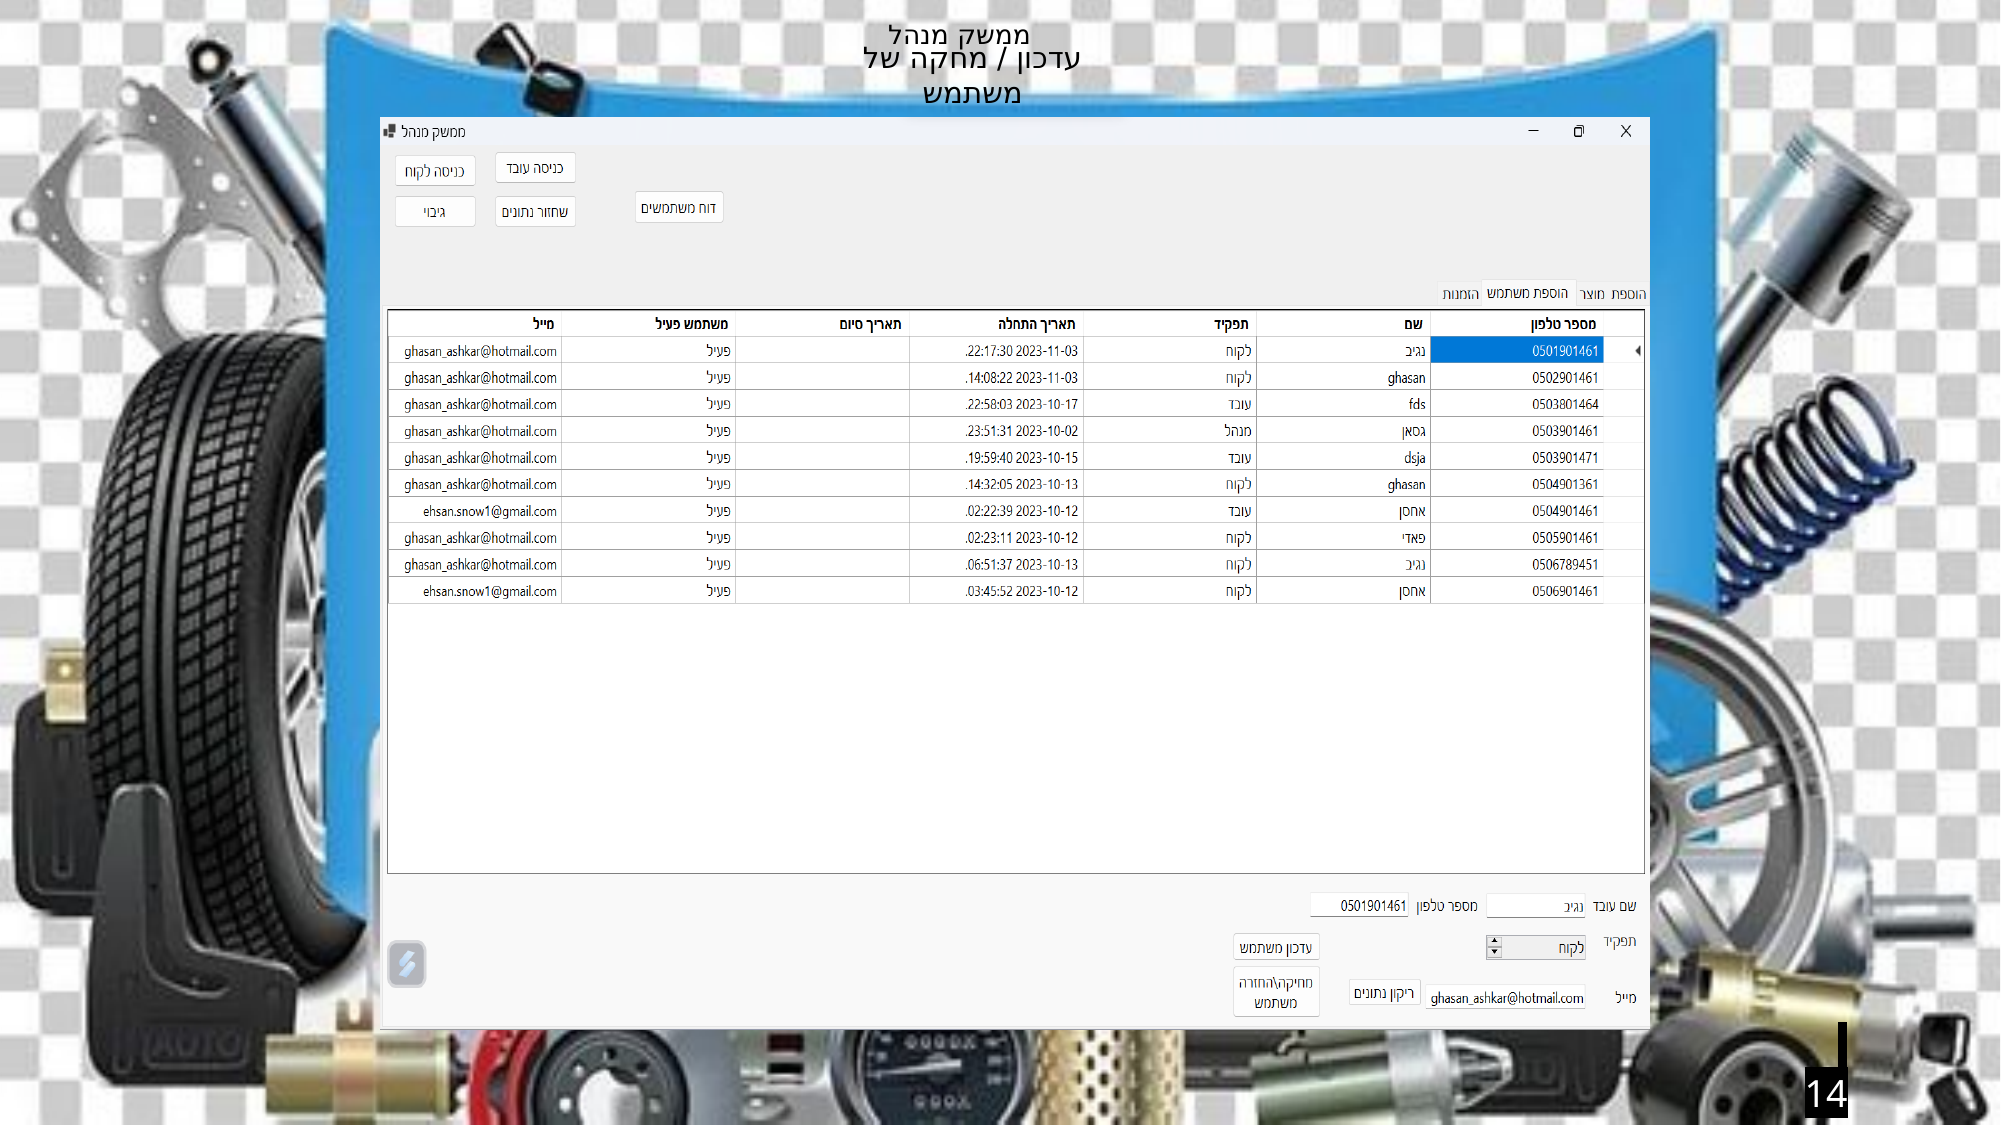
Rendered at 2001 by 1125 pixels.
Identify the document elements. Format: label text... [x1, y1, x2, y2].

slide_number 14 [1789, 1042, 1863, 1103]
title ממשק מנהל [866, 2, 1046, 32]
text_box עדכון / מחקה של משתמש [846, 32, 1100, 117]
picture [0, 0, 2001, 1125]
